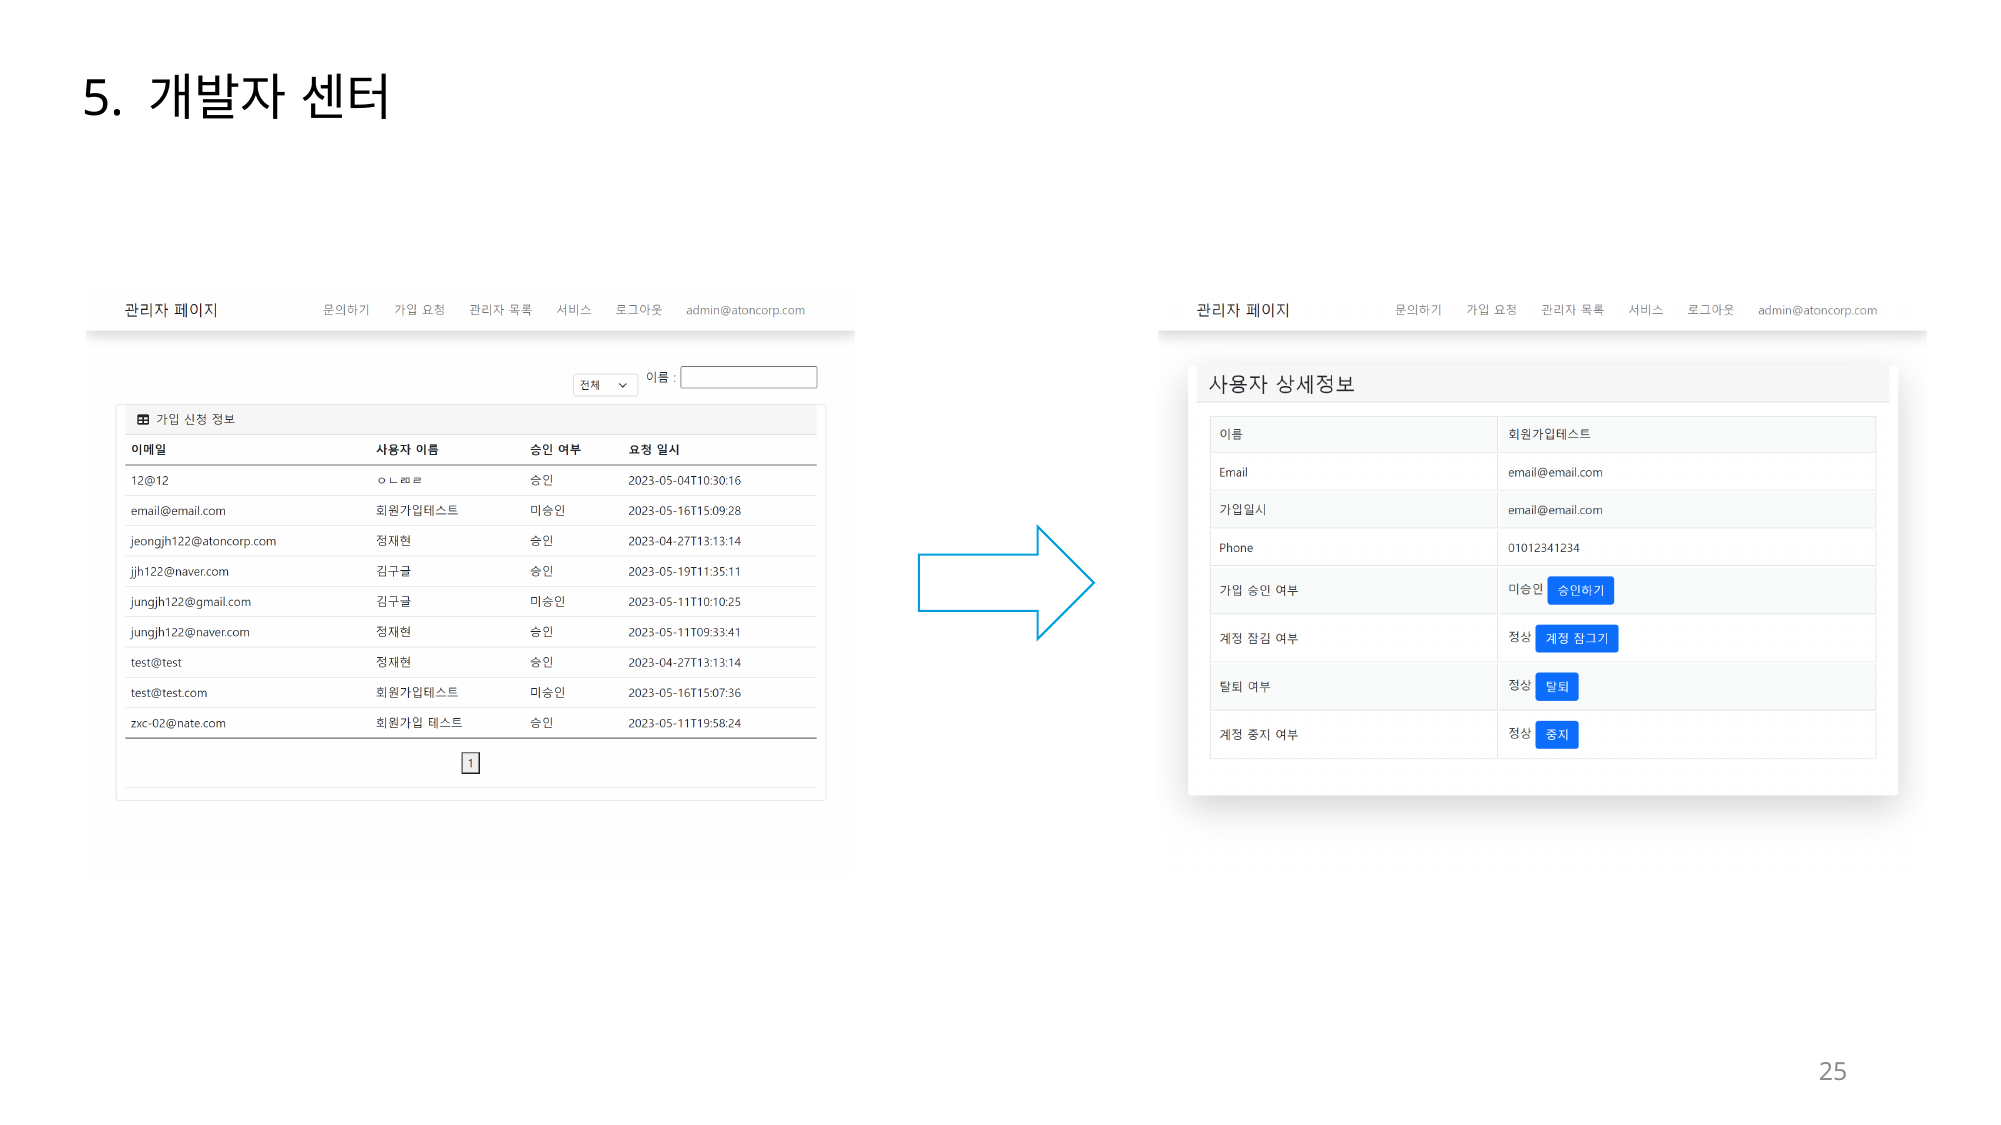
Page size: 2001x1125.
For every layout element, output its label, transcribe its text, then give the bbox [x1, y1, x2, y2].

slide_number 25 [1412, 1042, 1863, 1103]
subtitle 5. 개발자 센터 [66, 65, 537, 153]
text_box [917, 524, 1096, 642]
picture [86, 289, 855, 876]
picture [1158, 289, 1927, 876]
